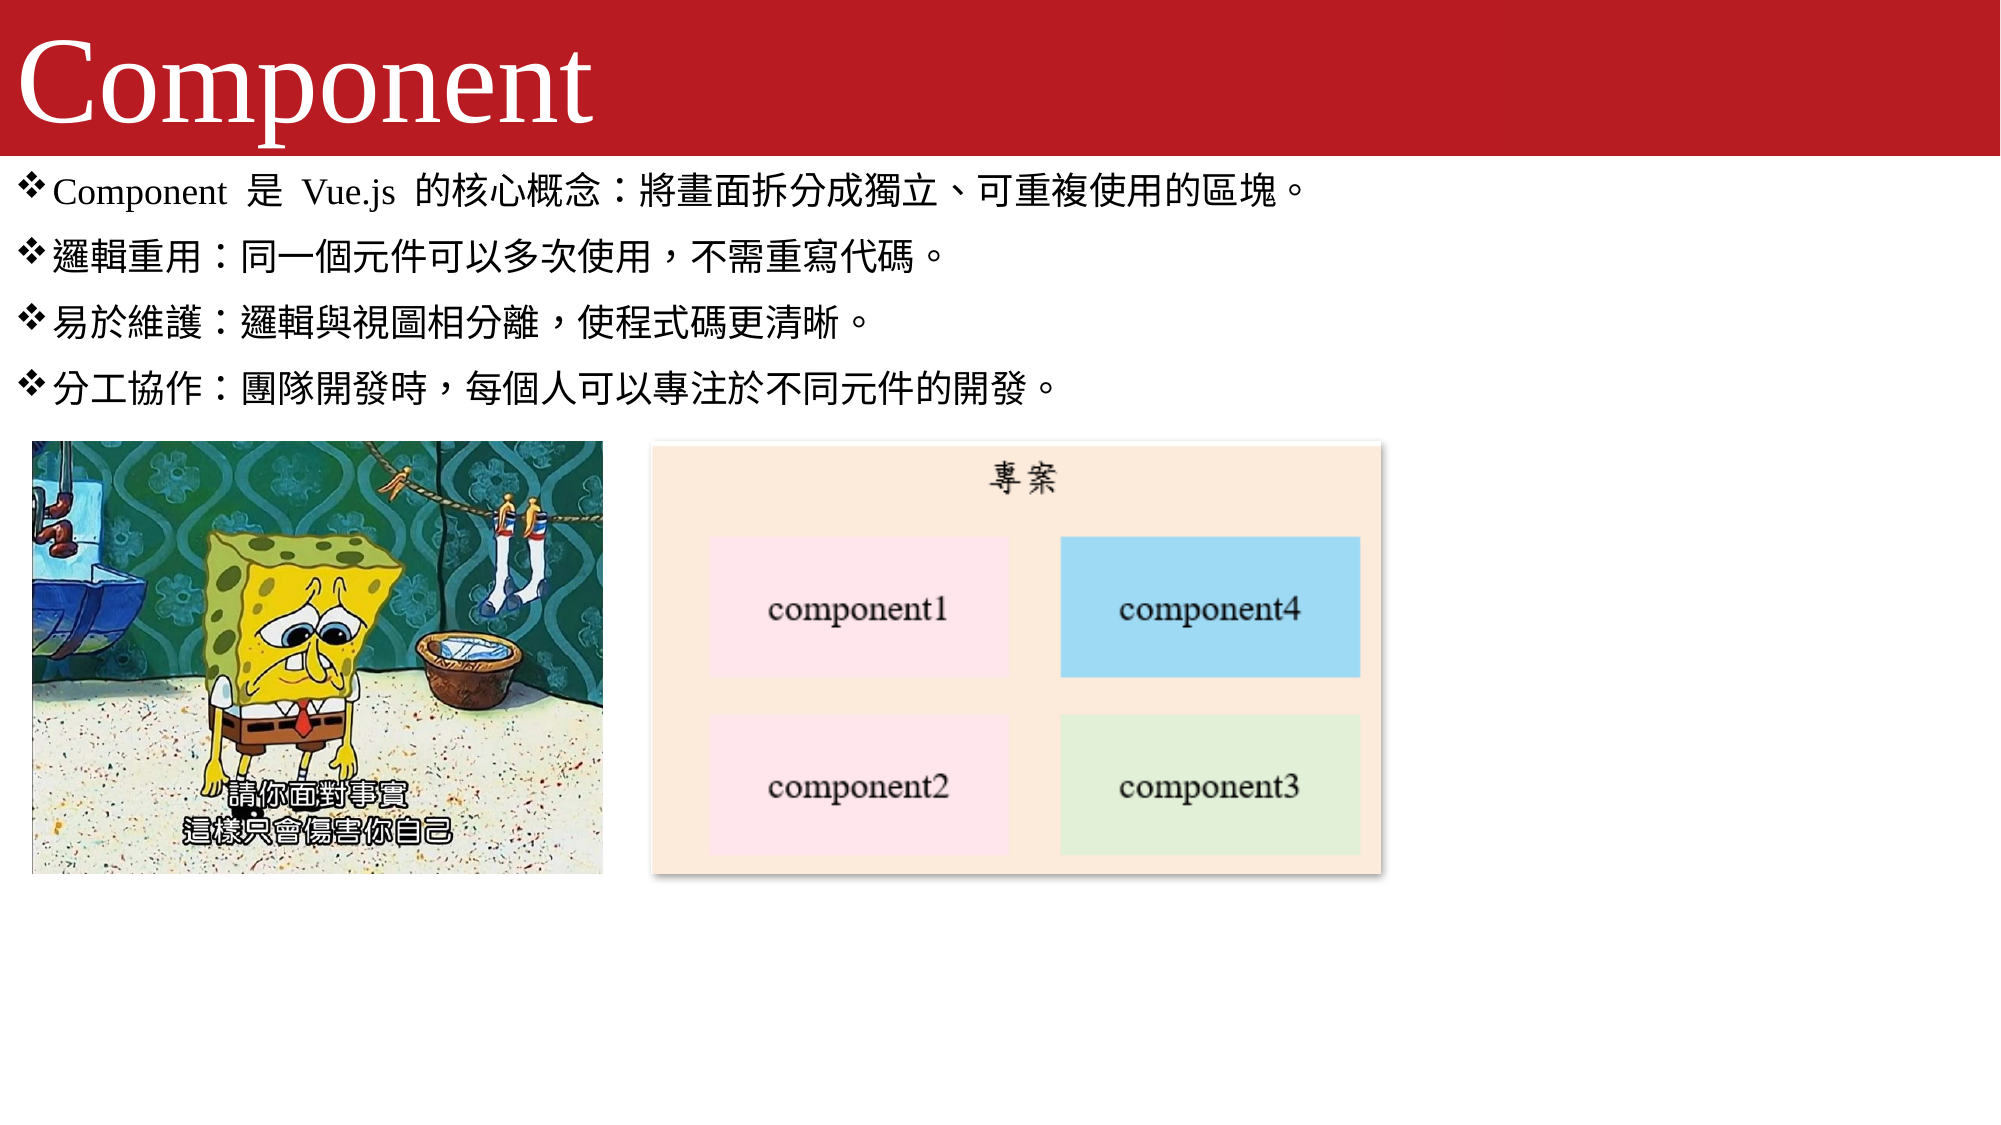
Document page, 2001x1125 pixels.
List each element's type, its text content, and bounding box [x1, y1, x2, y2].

list Component 是 Vue.js 的核心概念：將畫面拆分成獨立、可重複使用的區塊。 邏輯重用：同一個元件可以多次使用，不需重寫代碼。 易於維護：邏輯與視圖相分離，使程式碼更清晰。 分工協作：團隊開發時，每個人可以專注於不同元件的開發。 [0, 159, 1988, 987]
picture [32, 441, 603, 874]
picture [651, 441, 1381, 874]
title Component [1, 0, 1727, 156]
